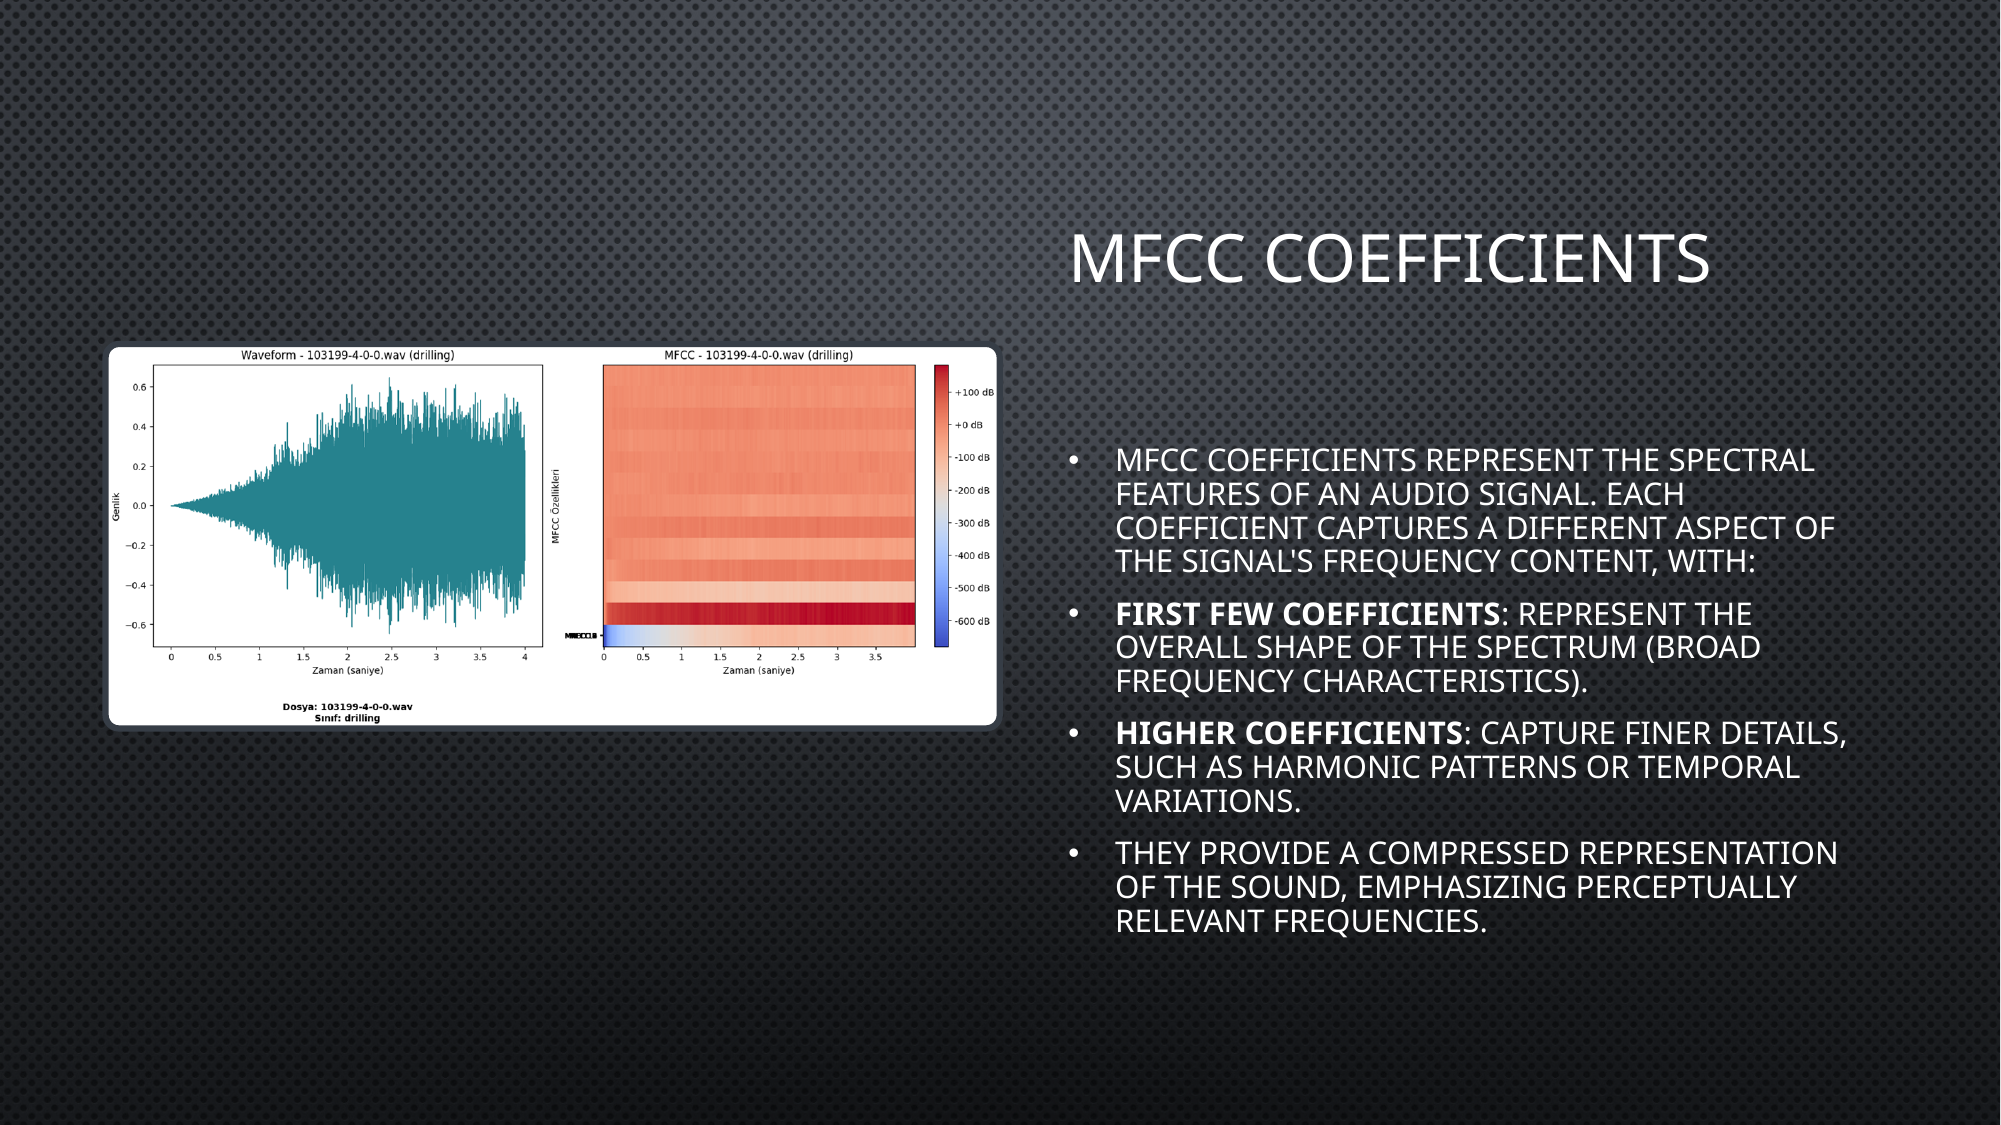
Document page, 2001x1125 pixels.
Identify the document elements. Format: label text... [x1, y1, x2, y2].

title MFCc COEFFICIENTS [1053, 99, 1894, 413]
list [105, 343, 1001, 729]
list MFCC coefficients represent the spectral features of an audio signal. Each coefficient captures a different aspect of the signal's frequency content, with: First few coefficients: Represent the overall shape of the spectrum (broad frequency characteristics). Higher coefficients: Capture finer details, such as harmonic patterns or temporal variations. They provide a compressed representation of the sound, emphasizing perceptually relevant frequencies. [1053, 437, 1894, 966]
